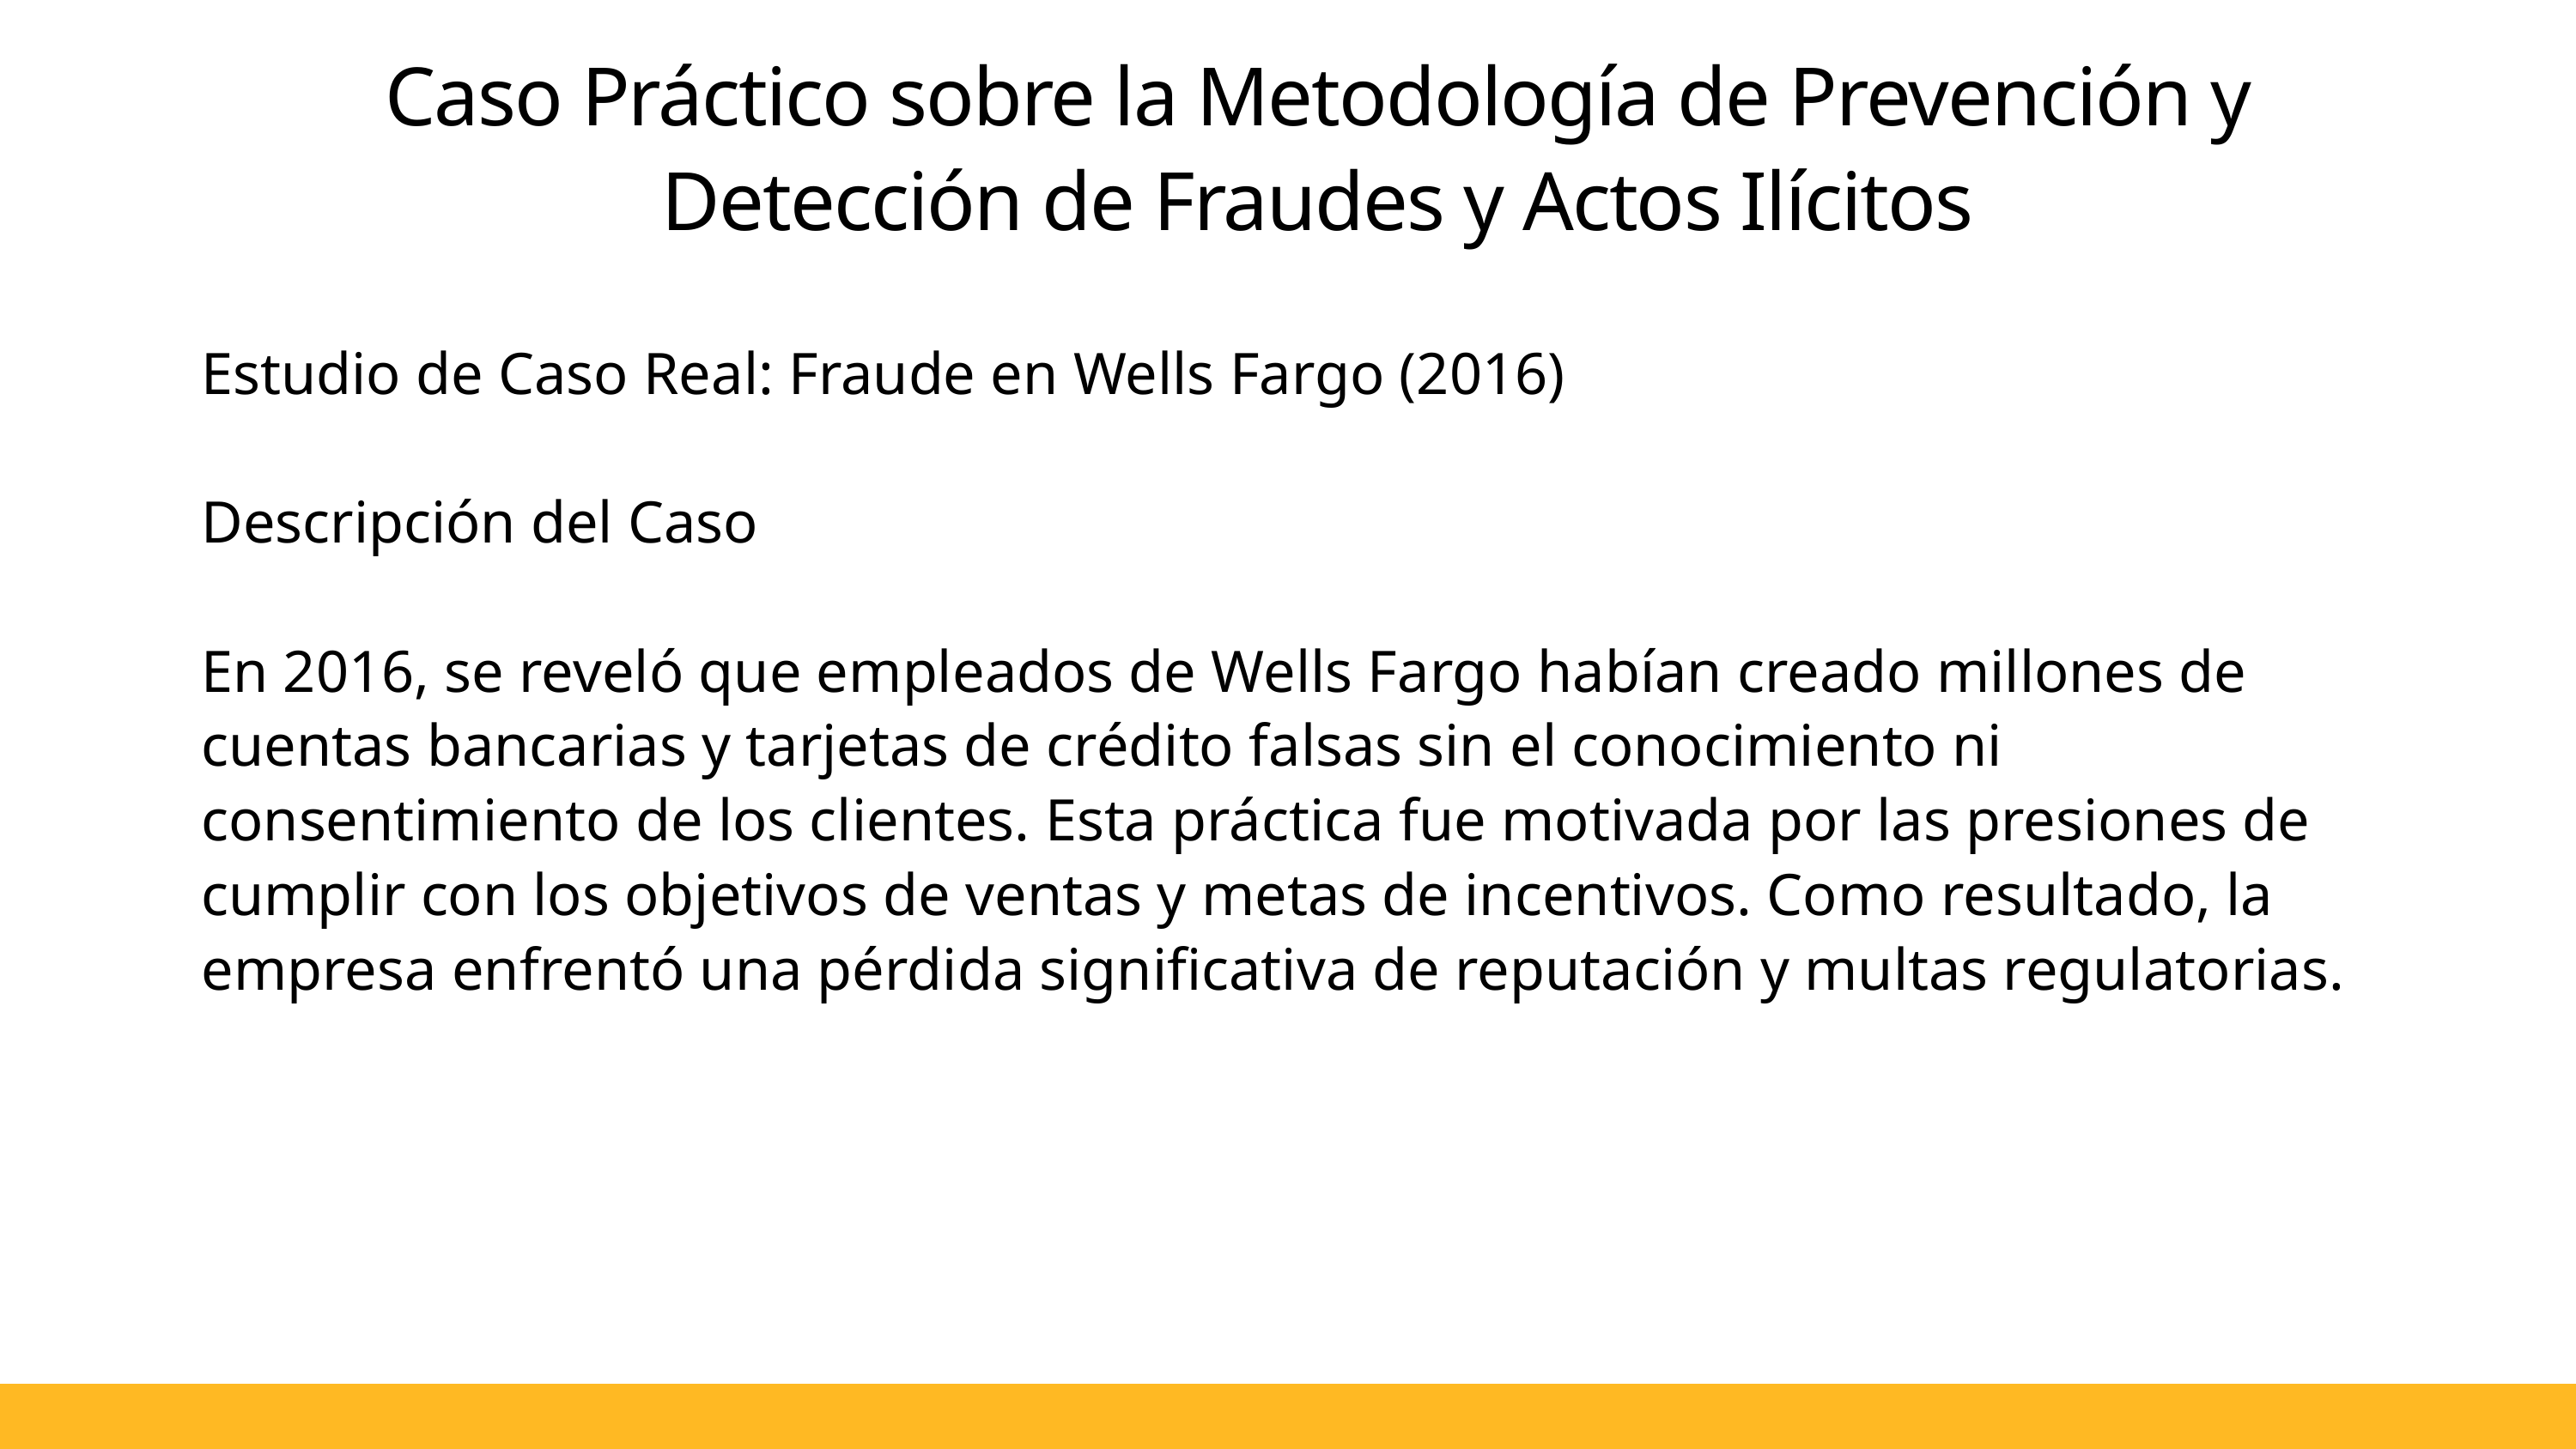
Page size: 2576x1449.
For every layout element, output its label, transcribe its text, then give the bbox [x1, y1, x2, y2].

text_box Caso Práctico sobre la Metodología de Prevención y Detección de Fraudes y Actos Ilícitos [204, 37, 2432, 247]
text_box [0, 1384, 2576, 1449]
text_box Estudio de Caso Real: Fraude en Wells Fargo (2016) Descripción del Caso En 2016, se reveló que empleados de Wells Fargo habían creado millones de cuentas bancarias y tarjetas de crédito falsas sin el conocimiento ni consentimiento de los clientes. Esta práctica fue motivada por las presiones de cumplir con los objetivos de ventas y metas de incentivos. Como resultado, la empresa enfrentó una pérdida significativa de reputación y multas regulatorias. [201, 331, 2375, 1002]
